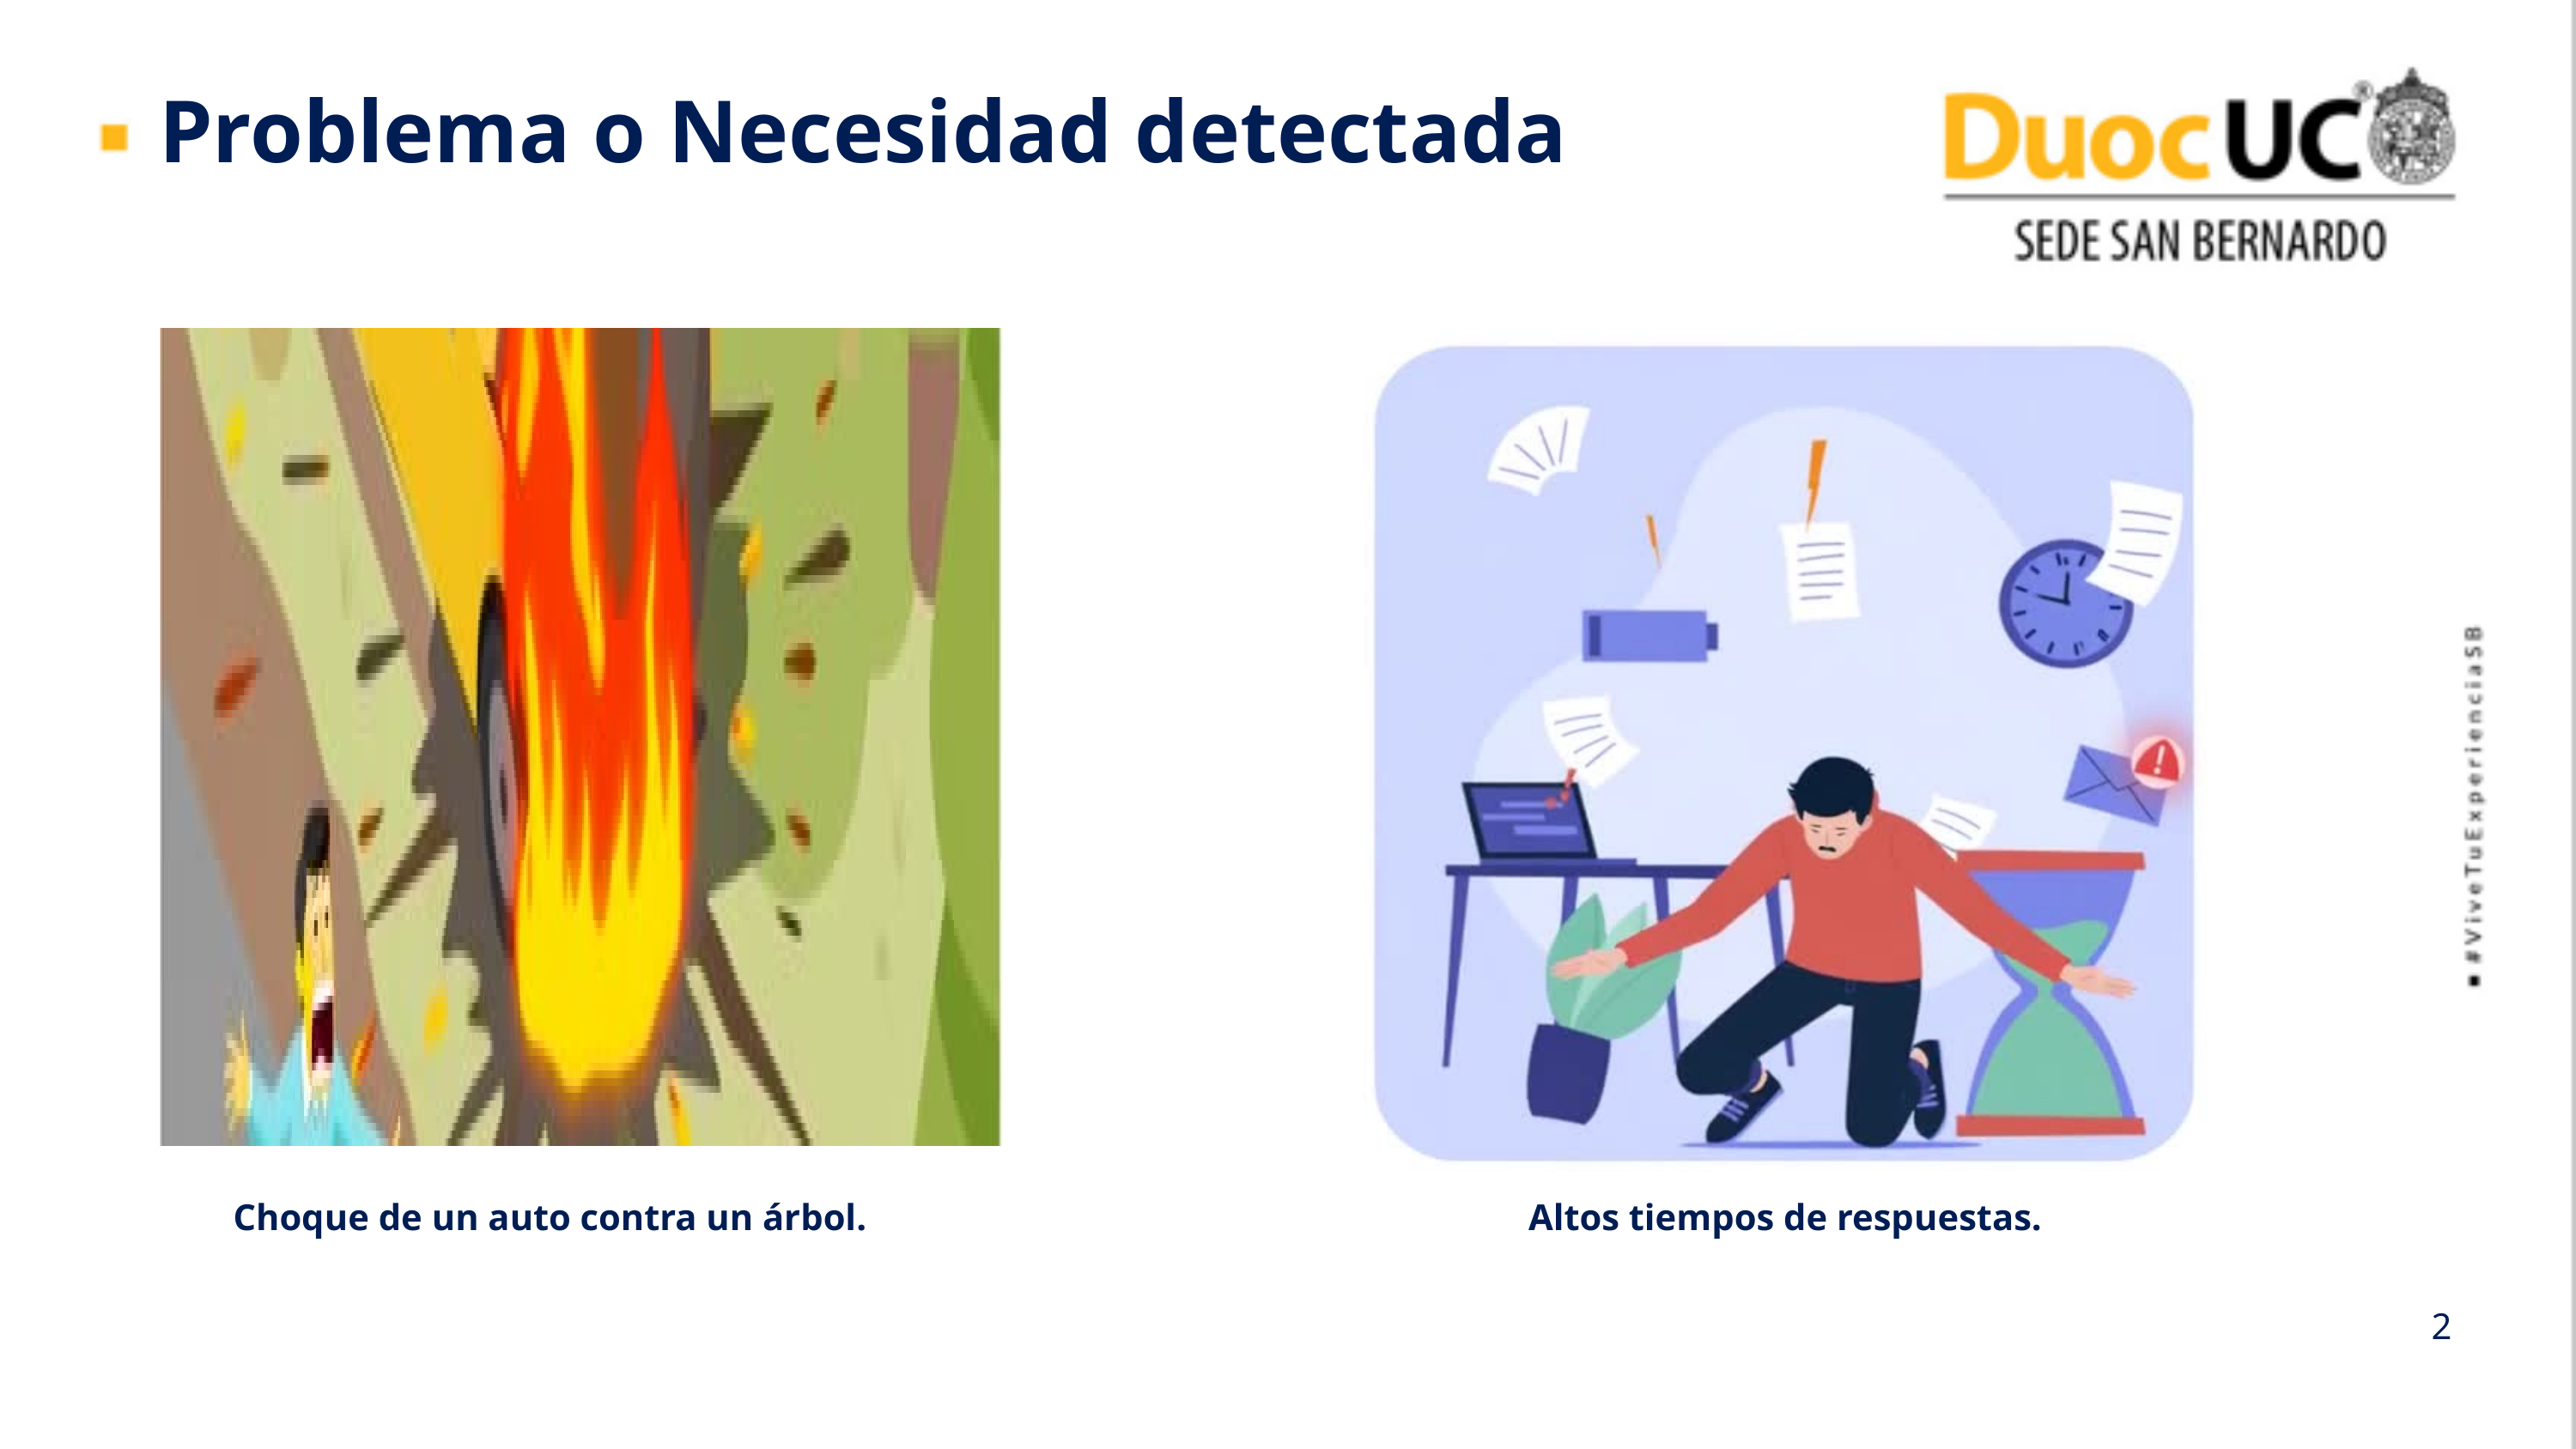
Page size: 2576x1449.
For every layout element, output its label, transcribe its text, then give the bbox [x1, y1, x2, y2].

text_box Choque de un auto contra un árbol. [222, 1187, 878, 1238]
text_box [0, 0, 2576, 1449]
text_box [1363, 327, 2208, 1173]
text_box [159, 327, 1004, 1147]
text_box 2 [2431, 1296, 2452, 1348]
text_box Altos tiempos de respuestas. [1458, 1187, 2113, 1238]
text_box Problema o Necesidad detectada [159, 30, 1728, 181]
